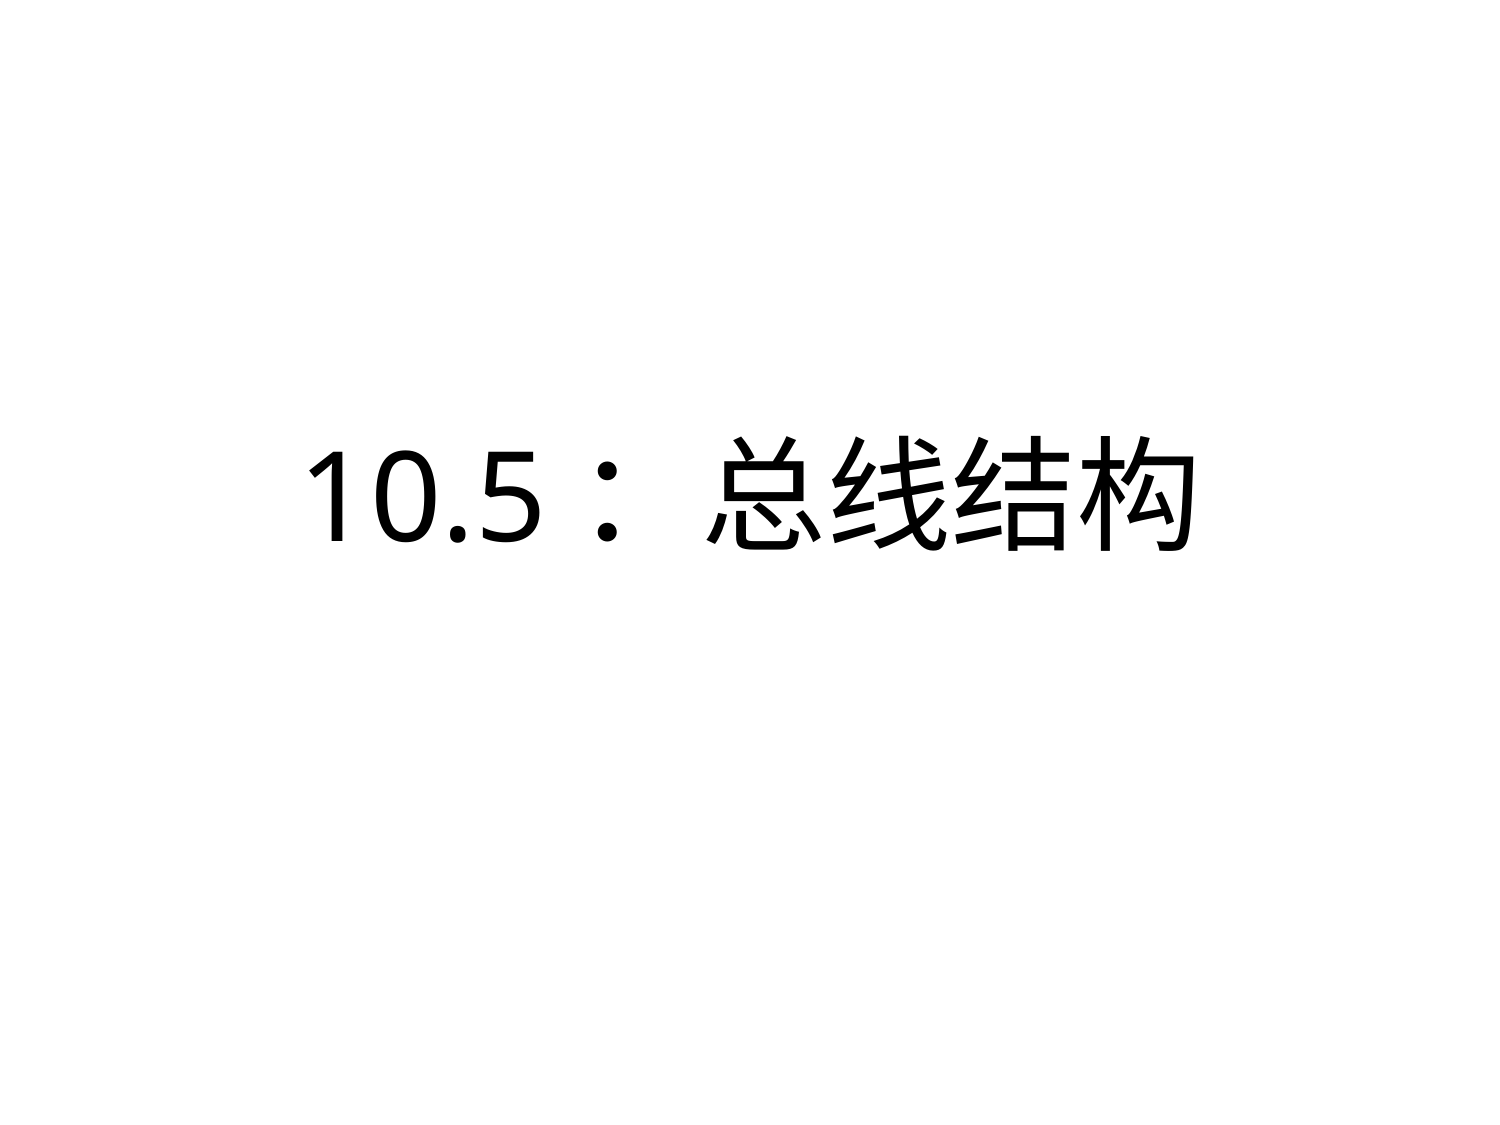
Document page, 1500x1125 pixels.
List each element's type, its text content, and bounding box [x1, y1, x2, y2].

title 10.5：总线结构 [112, 184, 1388, 576]
